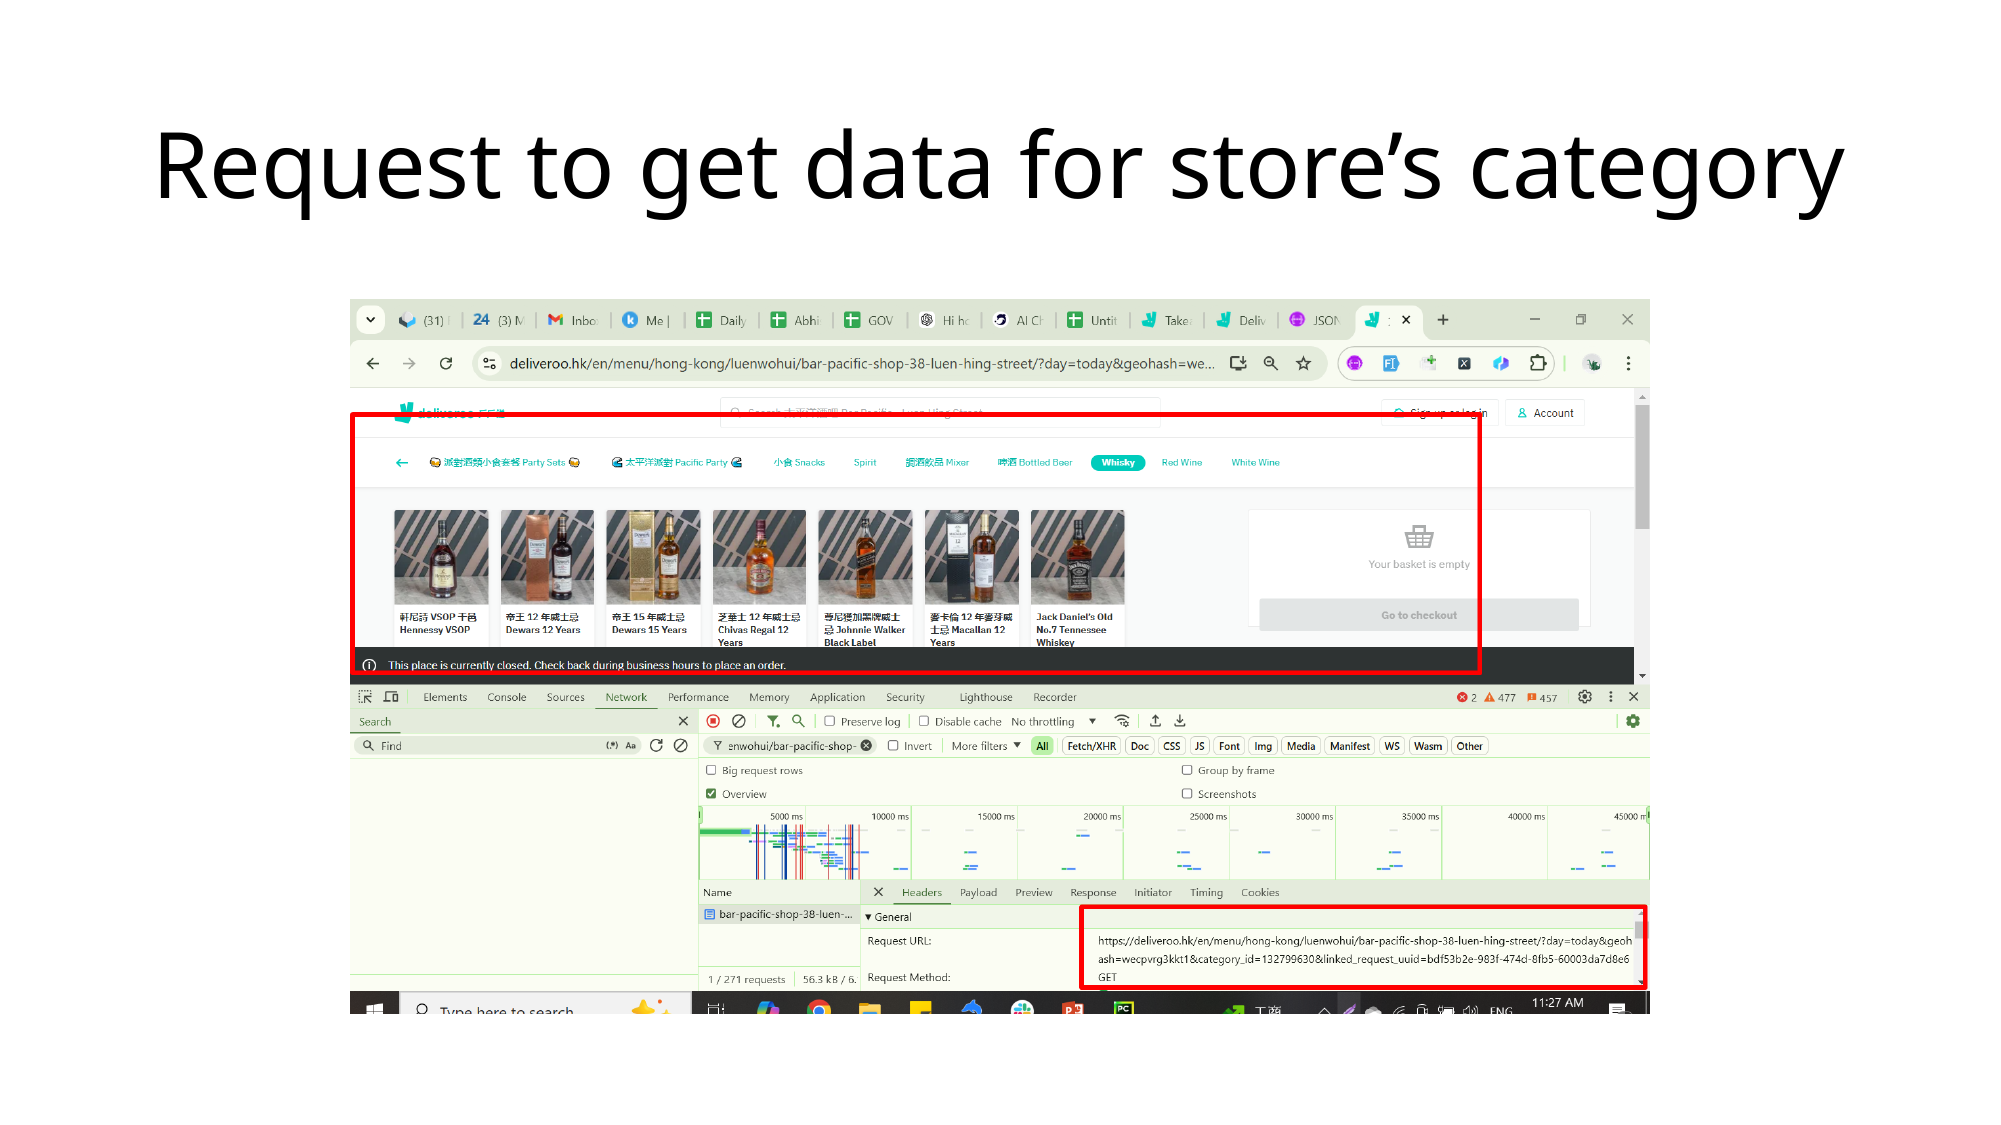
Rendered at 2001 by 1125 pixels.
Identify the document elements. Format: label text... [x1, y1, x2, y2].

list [350, 299, 1650, 1014]
title Request to get data for store’s category [137, 59, 1863, 278]
